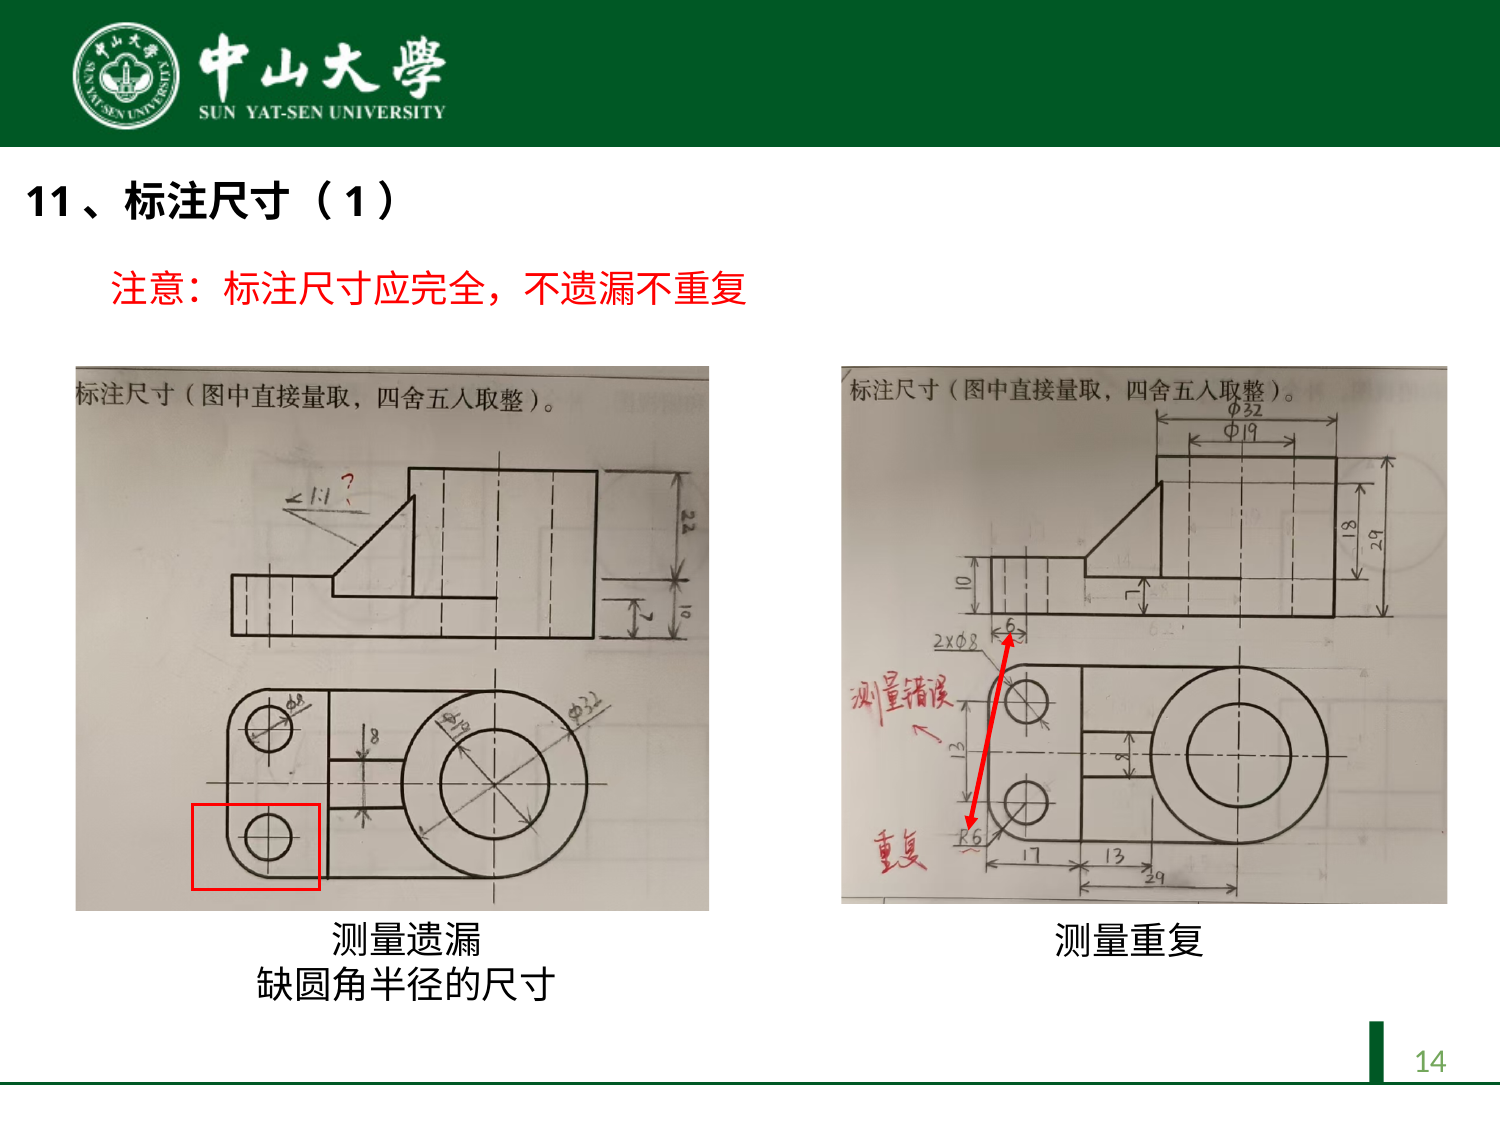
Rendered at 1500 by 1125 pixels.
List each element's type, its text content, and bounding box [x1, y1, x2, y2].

text_box [0, 0, 1500, 148]
slide_number 14 [1124, 1029, 1462, 1083]
picture [75, 321, 710, 956]
picture [841, 332, 1448, 938]
text_box 11、标注尺寸（1） [10, 167, 434, 233]
text_box [1368, 1020, 1385, 1029]
text_box 测量遗漏 缺圆角半径的尺寸 [238, 956, 576, 1014]
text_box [968, 632, 1011, 831]
text_box 注意：标注尺寸应完全，不遗漏不重复 [96, 257, 1371, 318]
picture [45, 0, 465, 147]
slide_number 14 [1124, 1084, 1462, 1090]
text_box 测量重复 [868, 910, 1392, 970]
